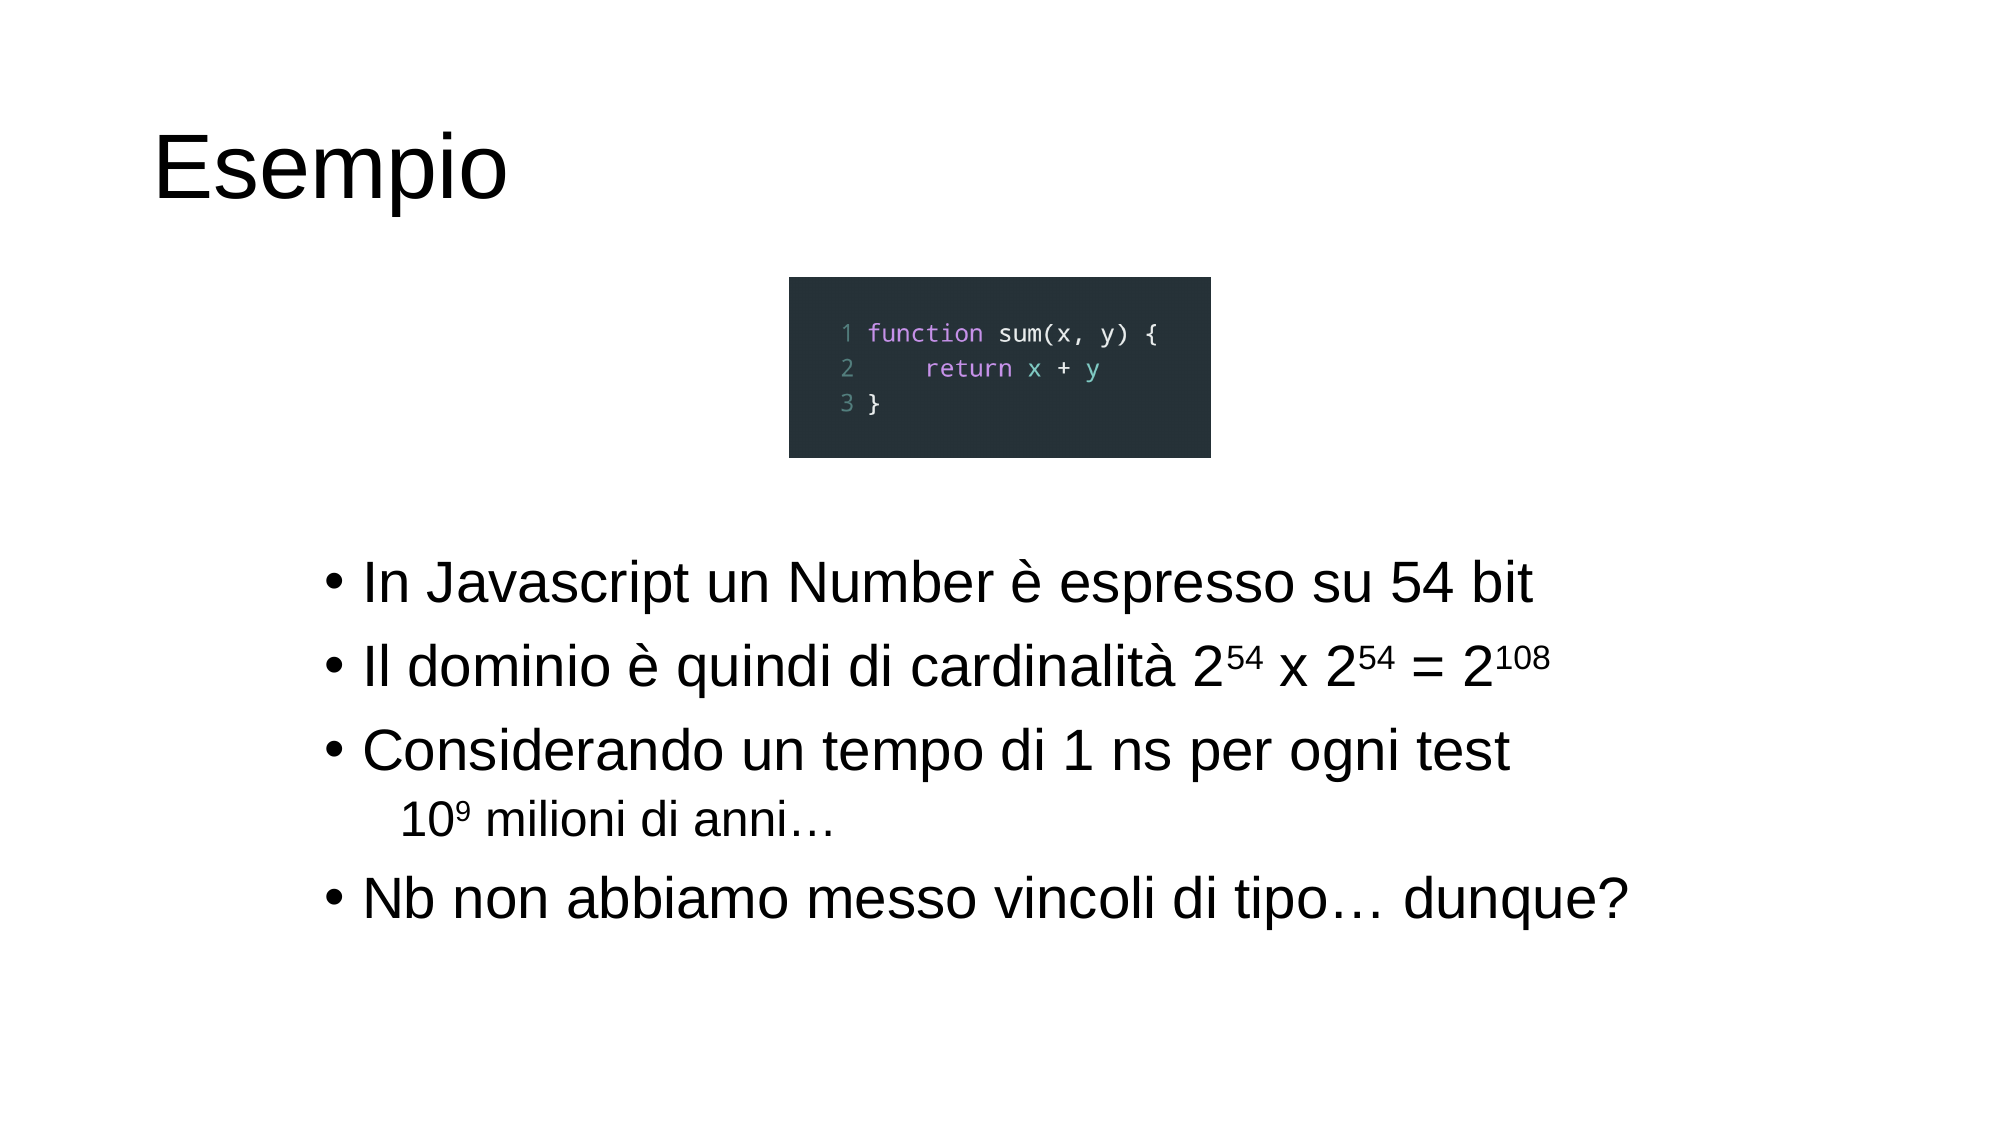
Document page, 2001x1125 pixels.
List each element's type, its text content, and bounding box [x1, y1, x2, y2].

title Esempio [137, 59, 1863, 278]
picture [789, 277, 1211, 458]
list In Javascript un Number è espresso su 54 bit Il dominio è quindi di cardinalità 254 x 254 = 2108 Considerando un tempo di 1 ns per ogni test 109 milioni di anni… Nb non abbiamo messo vincoli di tipo… dunque? [309, 544, 1691, 1014]
